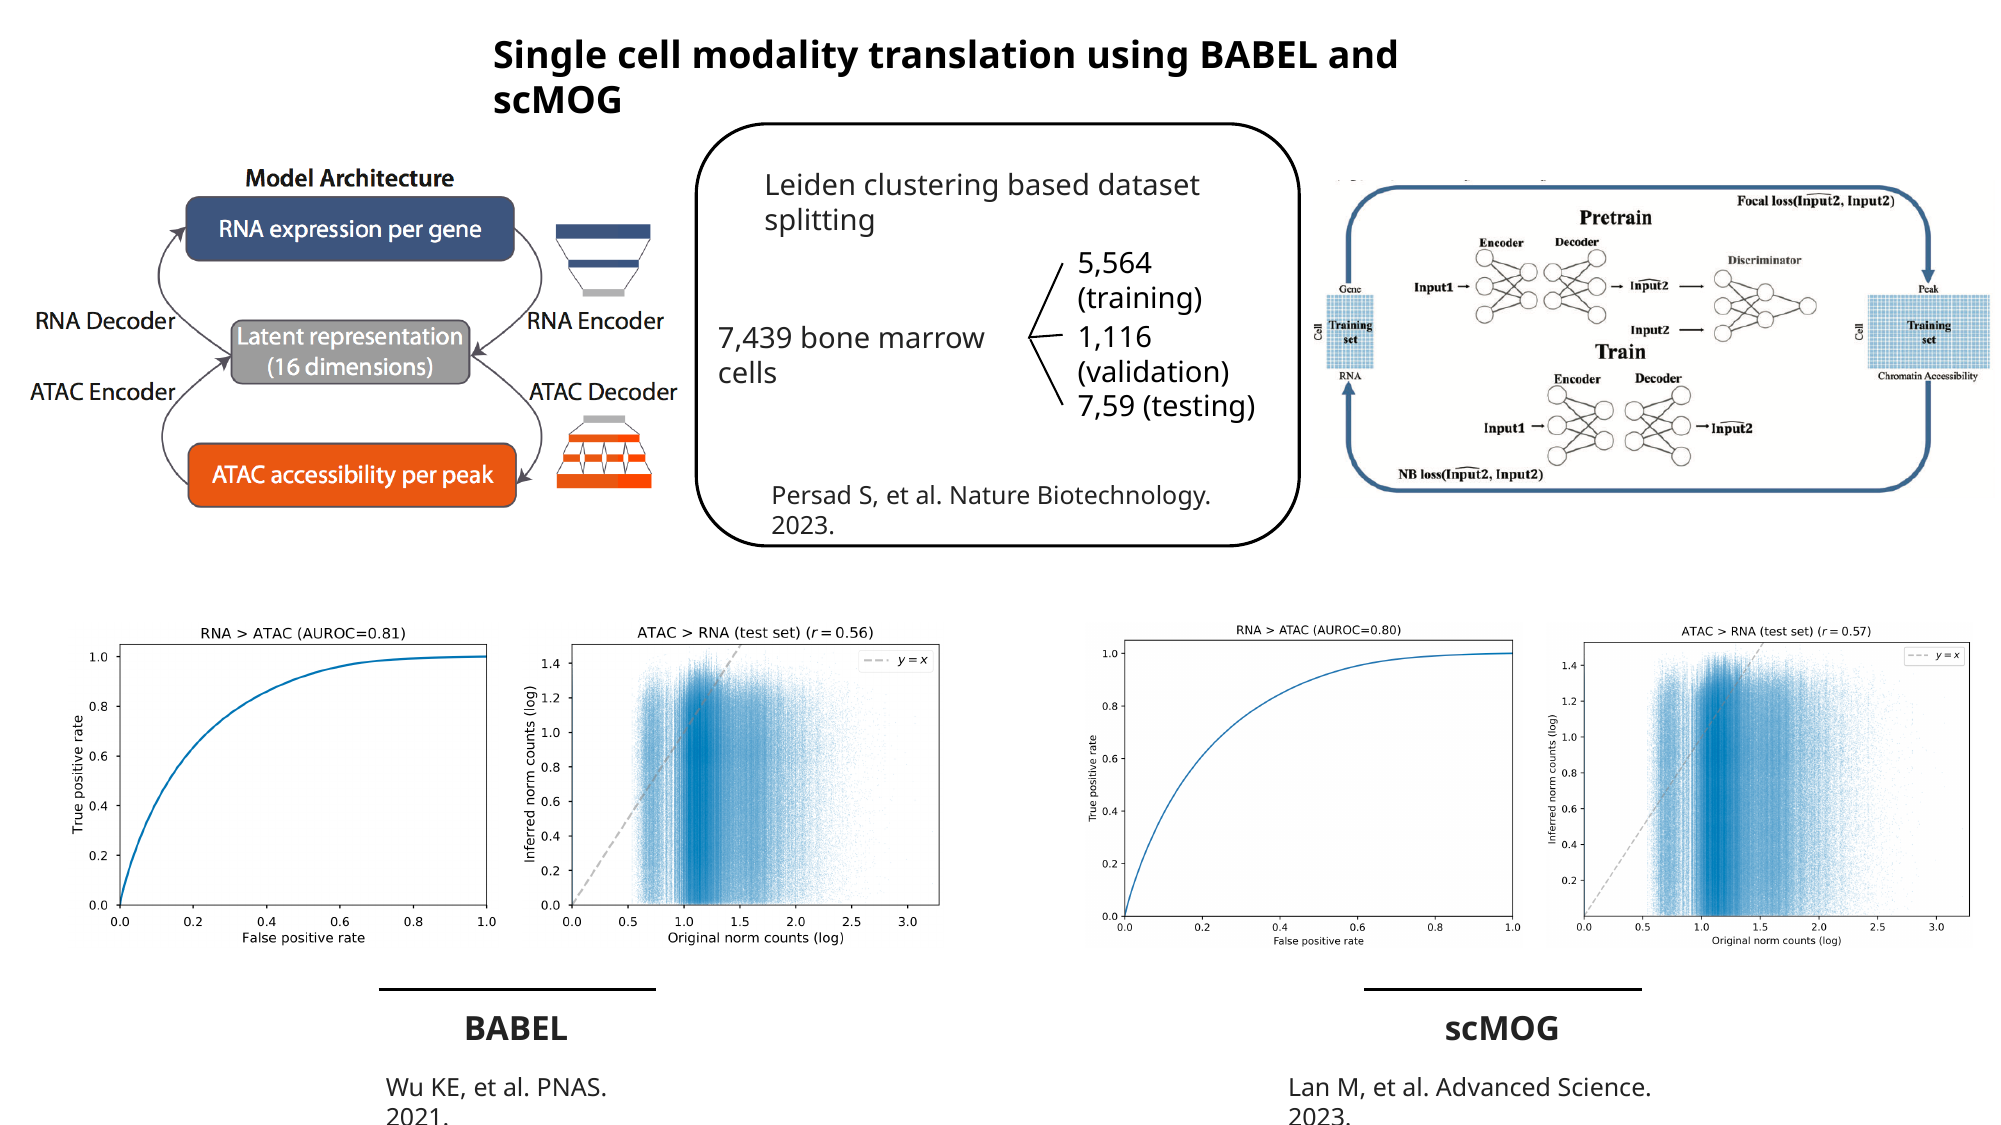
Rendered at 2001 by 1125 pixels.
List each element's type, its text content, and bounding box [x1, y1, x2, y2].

text_box BABEL [449, 999, 596, 1055]
picture [1084, 622, 1523, 948]
text_box scMOG [1430, 999, 1577, 1055]
text_box Wu KE, et al. PNAS. 2021. [371, 1063, 674, 1125]
picture [1546, 622, 1973, 948]
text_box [20, 159, 682, 514]
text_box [1028, 334, 1063, 338]
picture [1313, 180, 1995, 499]
text_box [695, 122, 1301, 547]
text_box 1,116 (validation) [1301, 310, 1307, 396]
picture [68, 622, 499, 948]
picture [522, 622, 944, 948]
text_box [1030, 339, 1063, 405]
text_box Single cell modality translation using BABEL and scMOG [478, 23, 1484, 129]
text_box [1028, 263, 1063, 334]
text_box Lan M, et al. Advanced Science. 2023. [1273, 1063, 1693, 1125]
